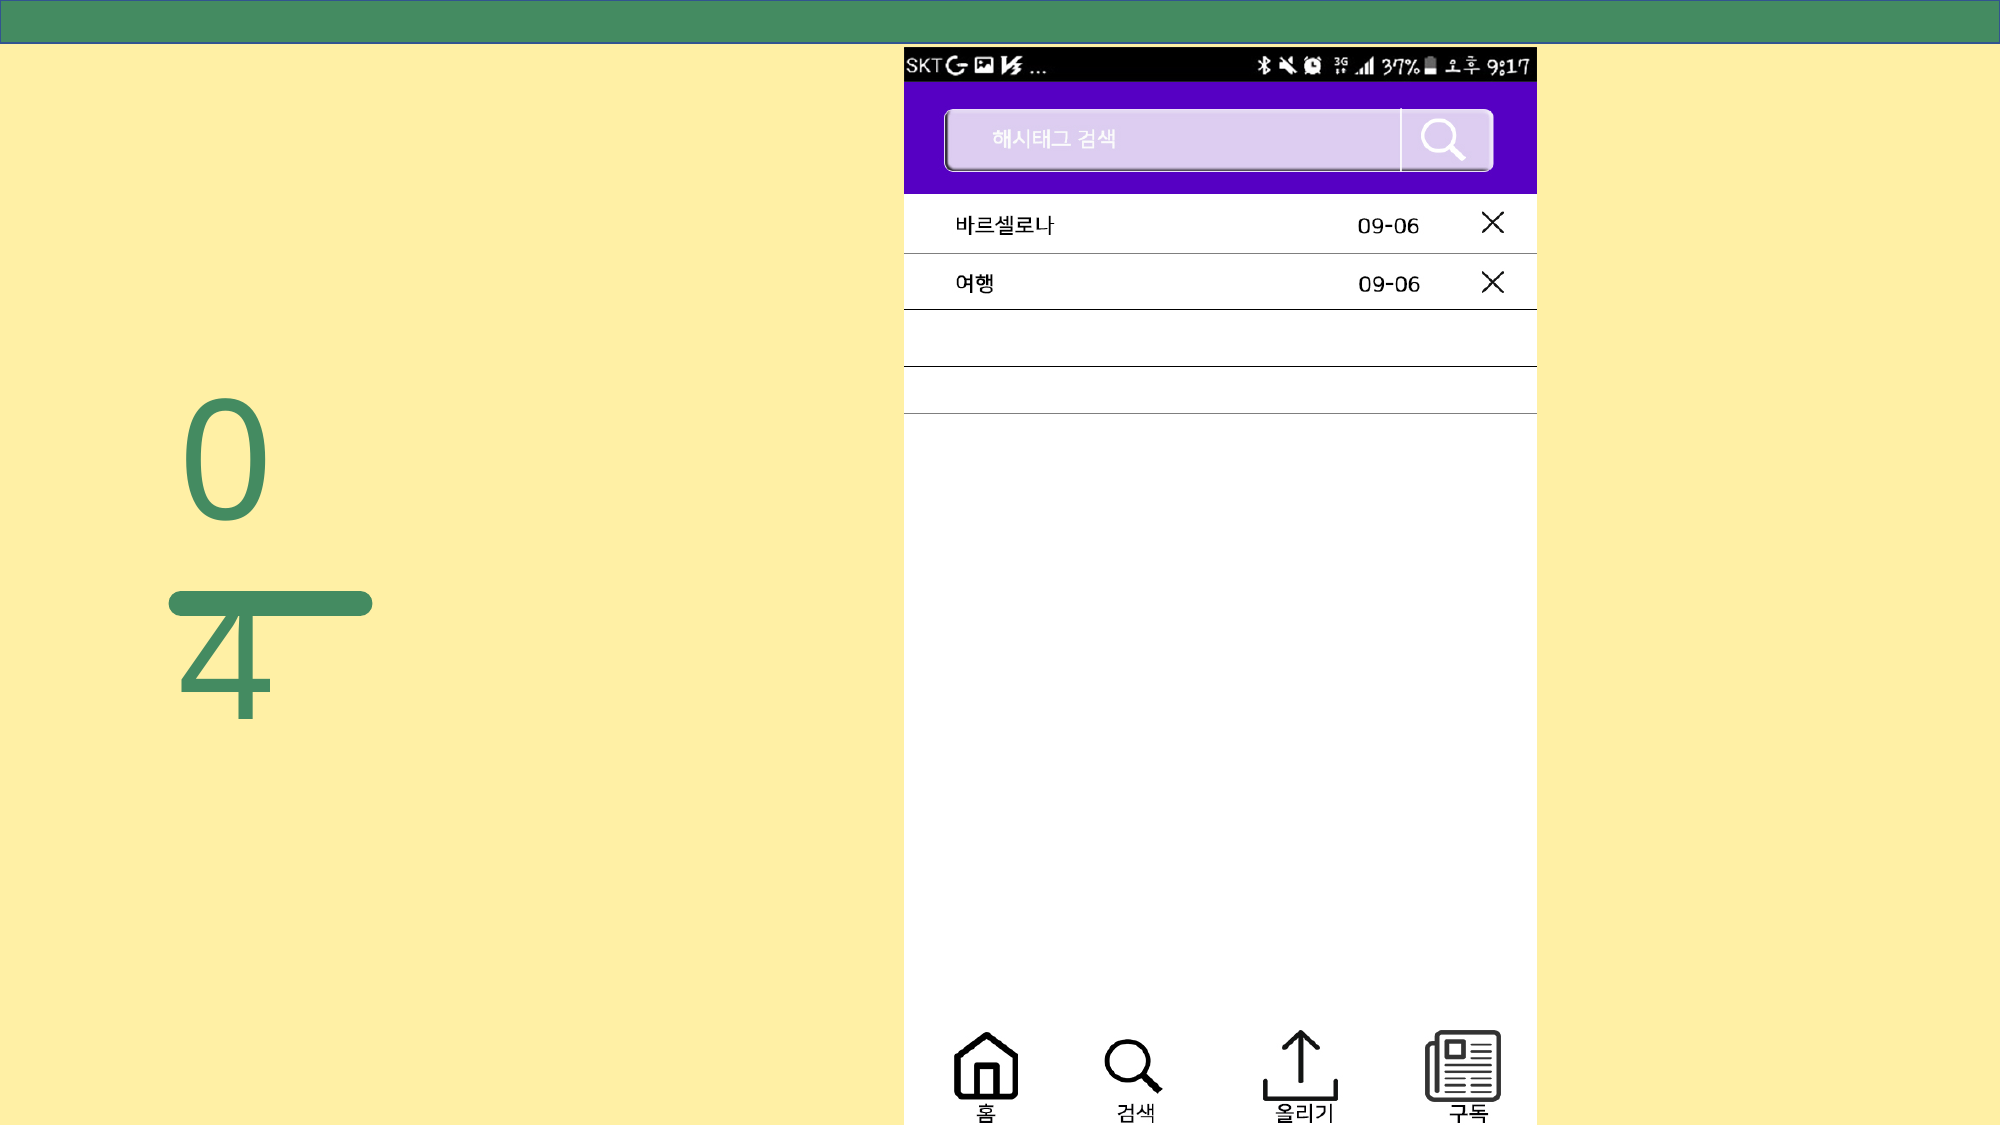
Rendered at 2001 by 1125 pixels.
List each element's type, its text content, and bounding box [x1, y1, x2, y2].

text_box 04 [163, 345, 384, 760]
text_box [0, 0, 2000, 44]
picture [904, 47, 1537, 1125]
